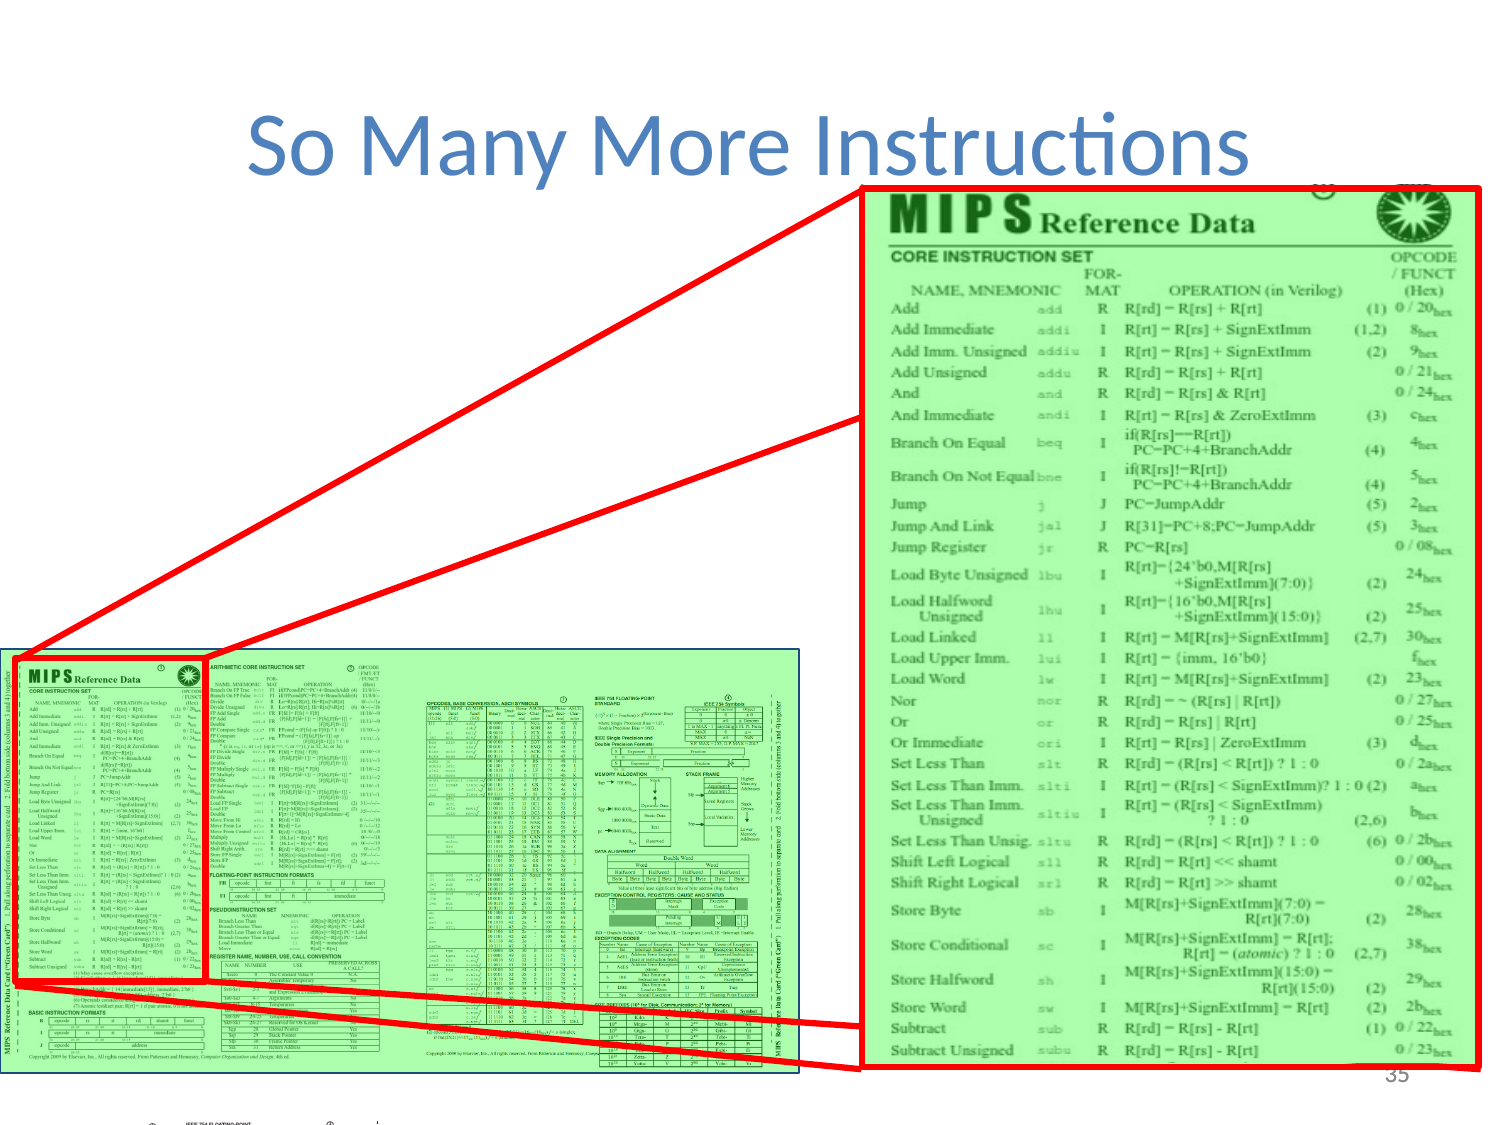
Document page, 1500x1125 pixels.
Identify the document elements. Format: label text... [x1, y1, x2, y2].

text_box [0, 633, 800, 1125]
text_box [16, 190, 862, 661]
title So Many More Instructions [75, 45, 1425, 189]
slide_number ‹#› [1074, 1079, 1425, 1103]
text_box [14, 985, 862, 1070]
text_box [861, 184, 1479, 1068]
